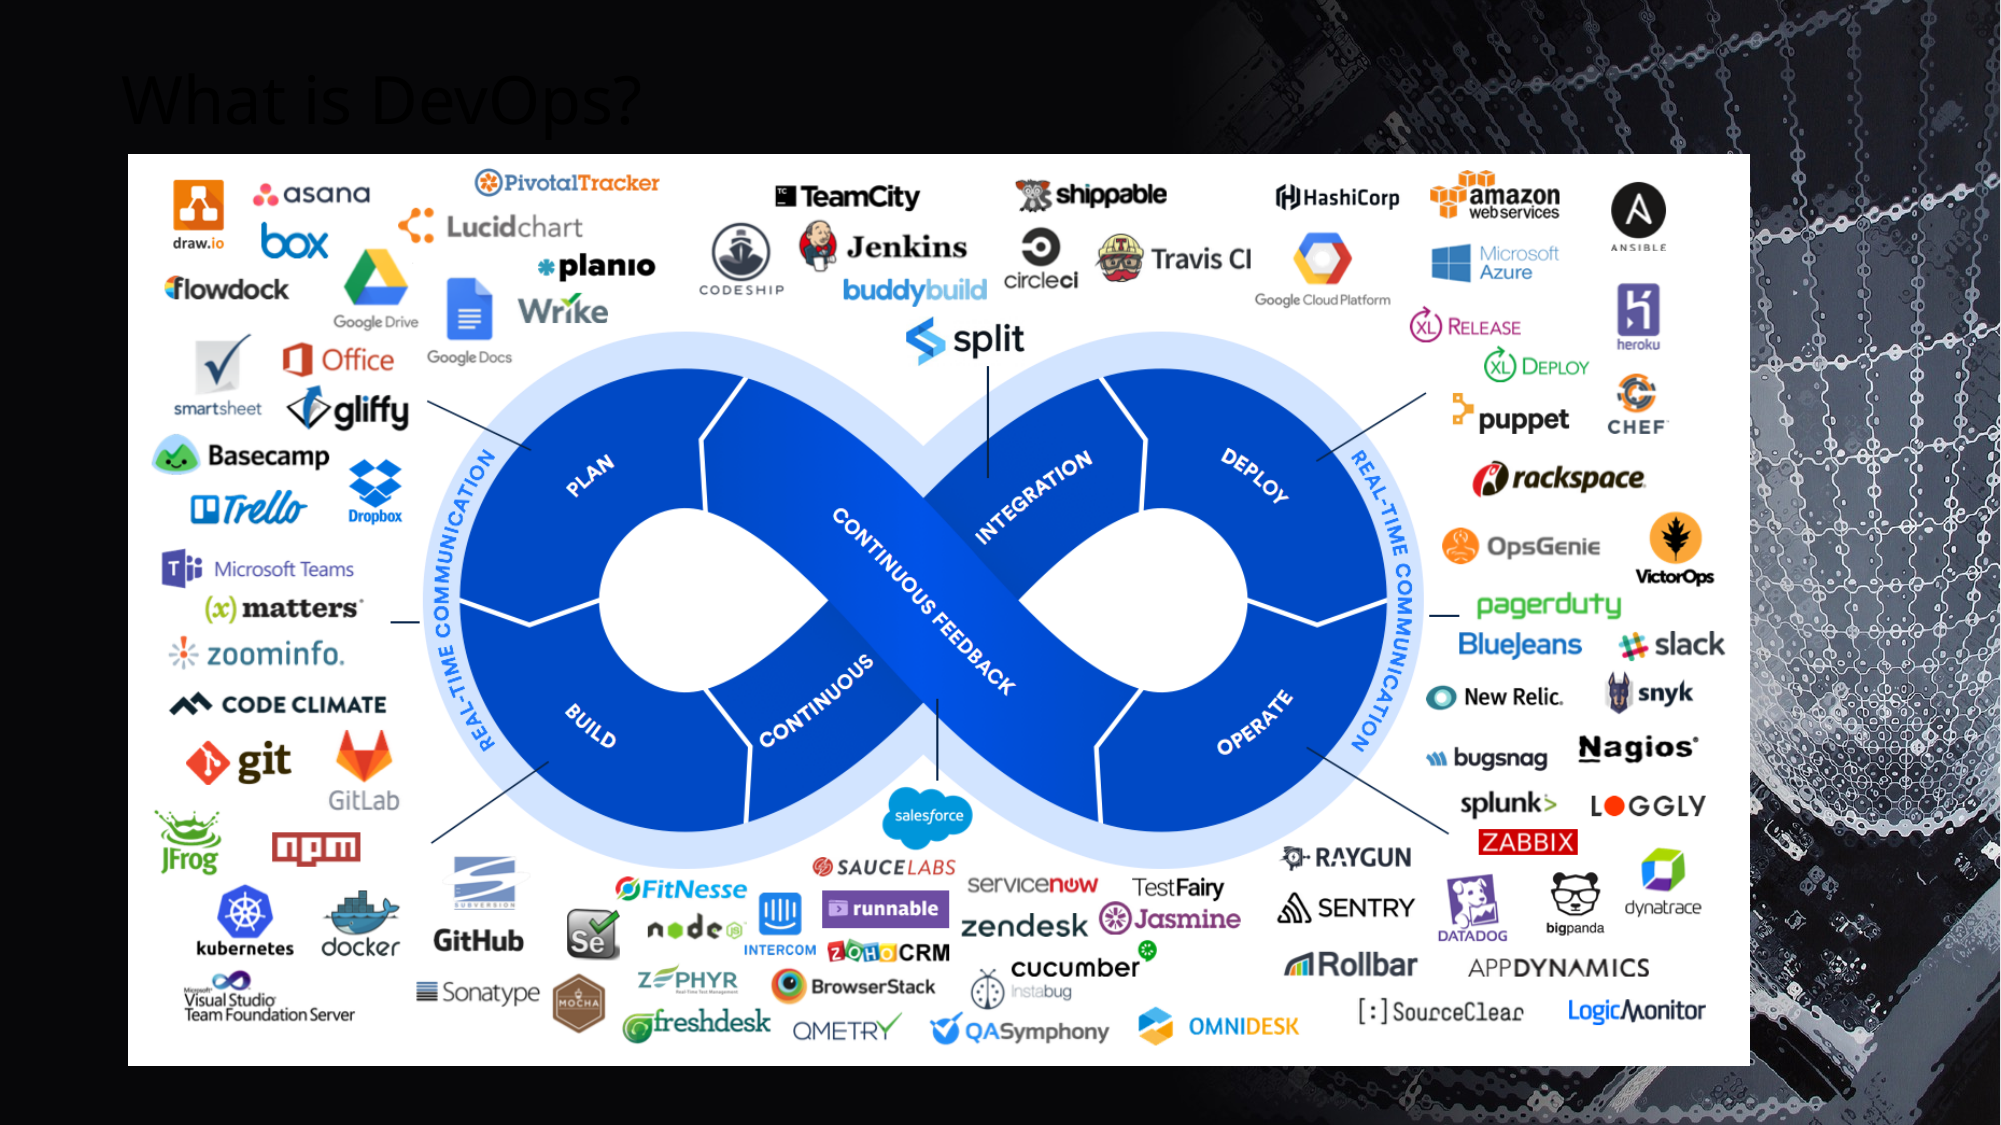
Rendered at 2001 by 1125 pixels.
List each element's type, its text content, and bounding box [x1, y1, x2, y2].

picture [0, 0, 2001, 1125]
title What is DevOps? [106, 59, 1607, 167]
